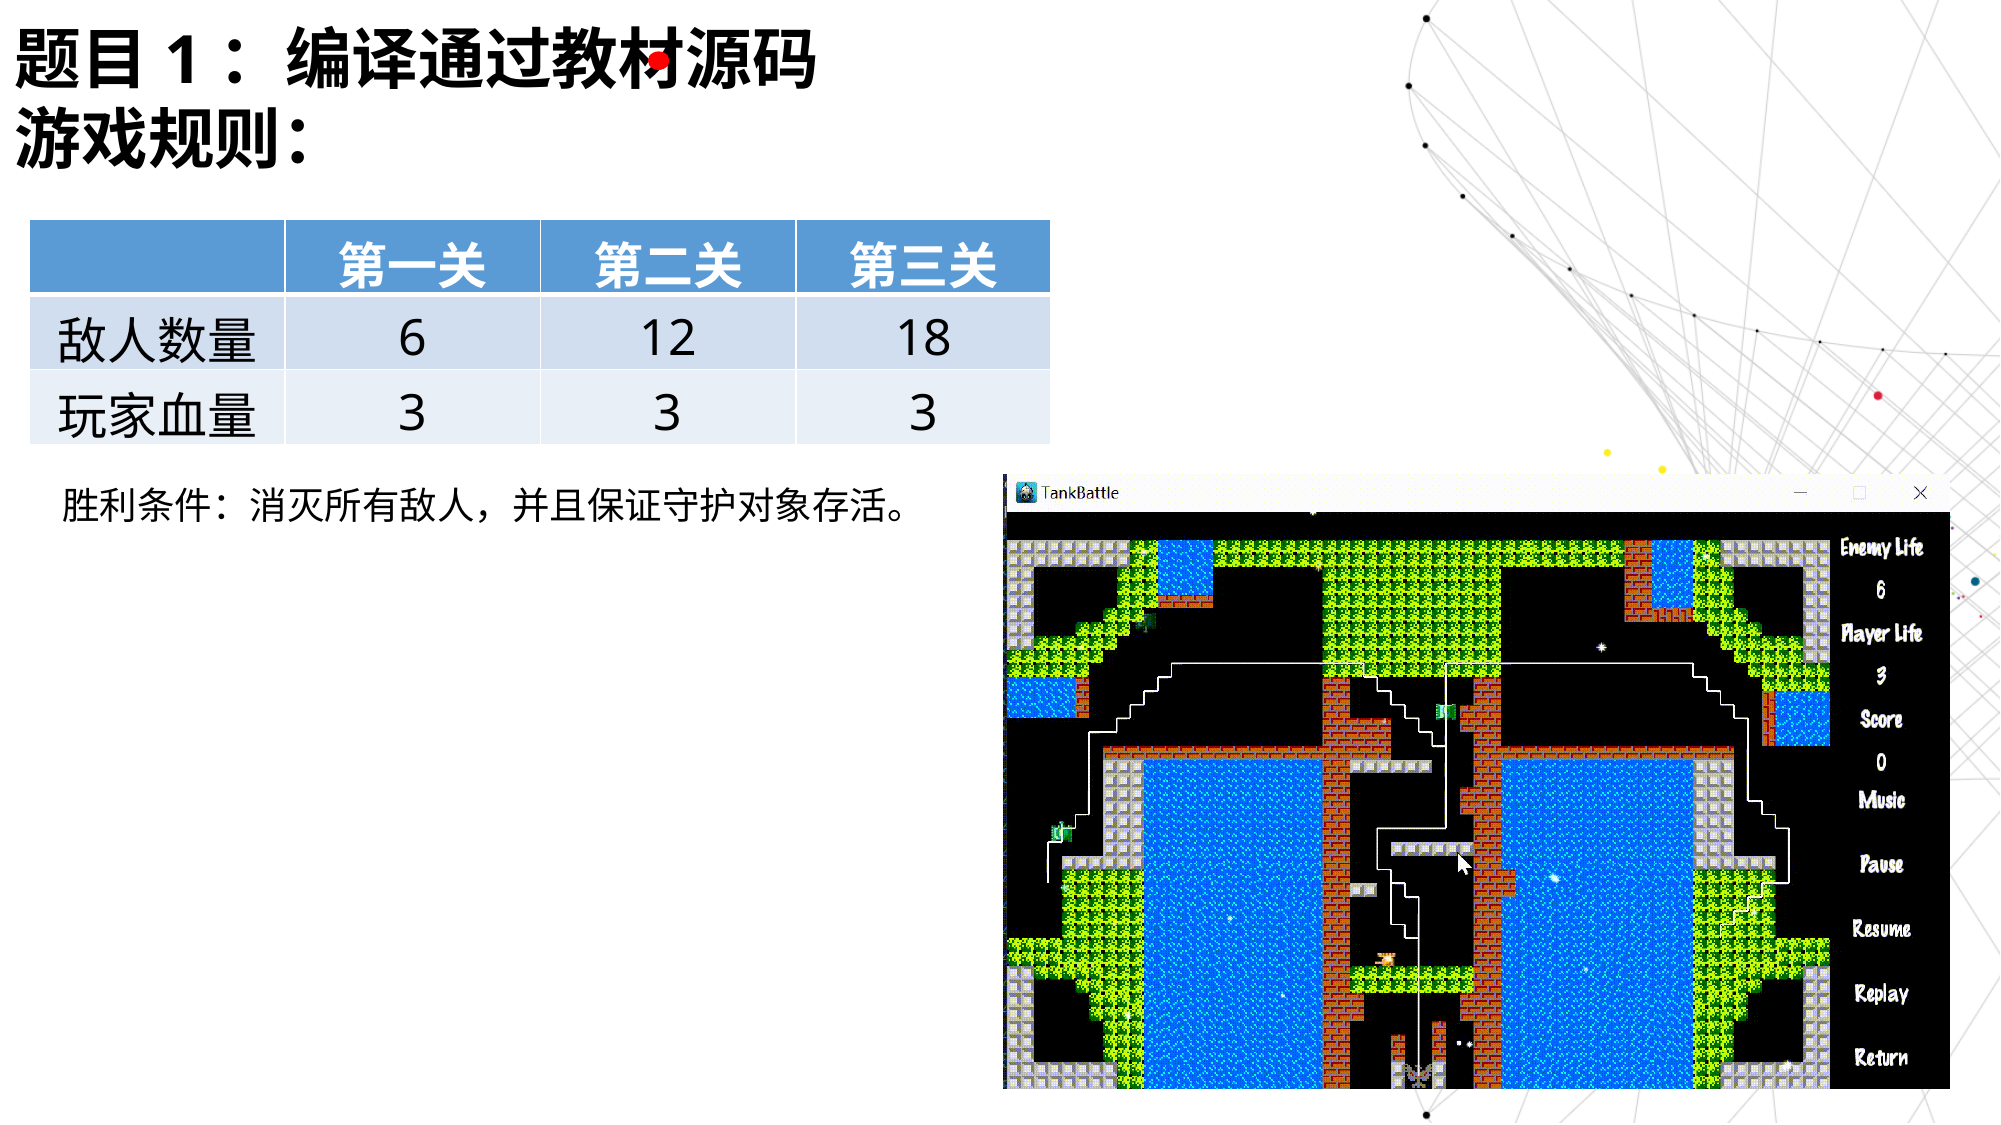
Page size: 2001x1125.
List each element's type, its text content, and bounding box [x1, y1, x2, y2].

text_box [646, 50, 671, 72]
table_cell 18 [797, 297, 1050, 369]
table_header [30, 220, 284, 292]
table_cell 敌人数量 [30, 297, 284, 369]
table_header 第三关 [797, 220, 1050, 292]
table_cell 3 [797, 370, 1050, 444]
table_cell 3 [286, 370, 540, 444]
table_header 第一关 [286, 220, 540, 292]
table_cell 3 [541, 370, 795, 444]
text_box 胜利条件：消灭所有敌人，并且保证守护对象存活。 [47, 474, 1003, 535]
table_cell 12 [541, 297, 795, 369]
table_cell 6 [286, 297, 540, 369]
picture [1003, 0, 2001, 1123]
table_cell 玩家血量 [30, 370, 284, 444]
text_box 题目1：编译通过教材源码 游戏规则： [0, 9, 1297, 265]
table_header 第二关 [541, 220, 795, 292]
